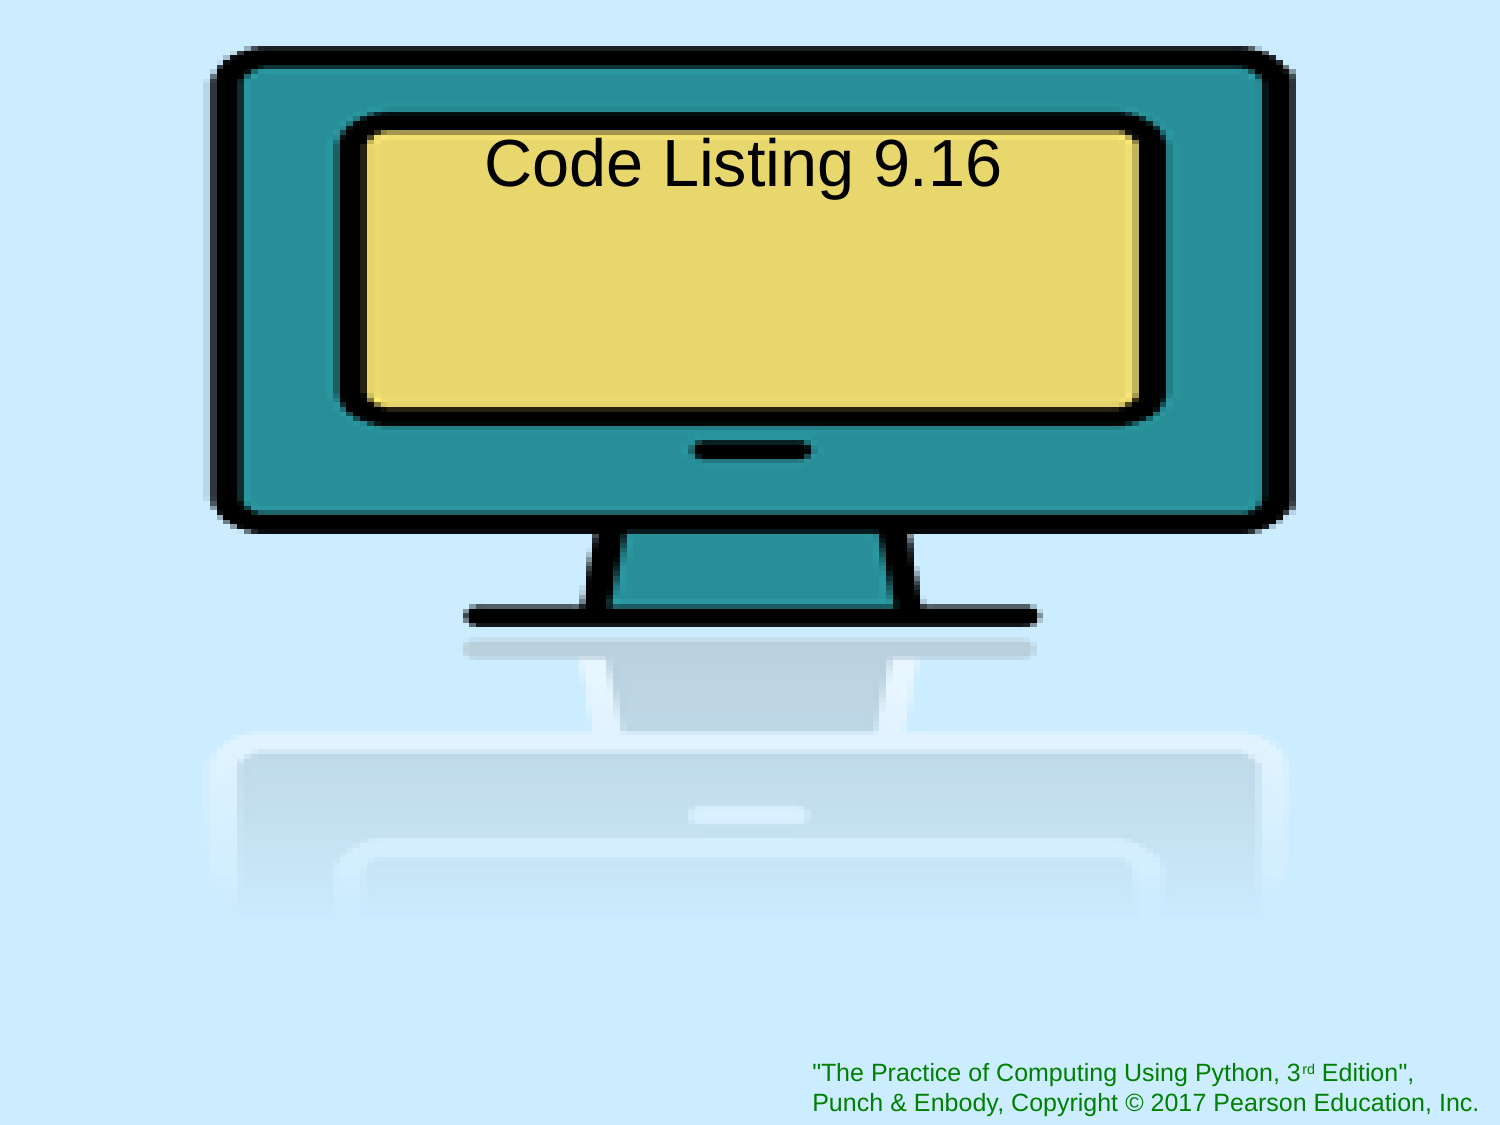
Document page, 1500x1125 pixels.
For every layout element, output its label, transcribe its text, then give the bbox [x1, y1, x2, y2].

picture [12, 0, 1488, 975]
subtitle Code Listing 9.16 [362, 112, 1125, 400]
